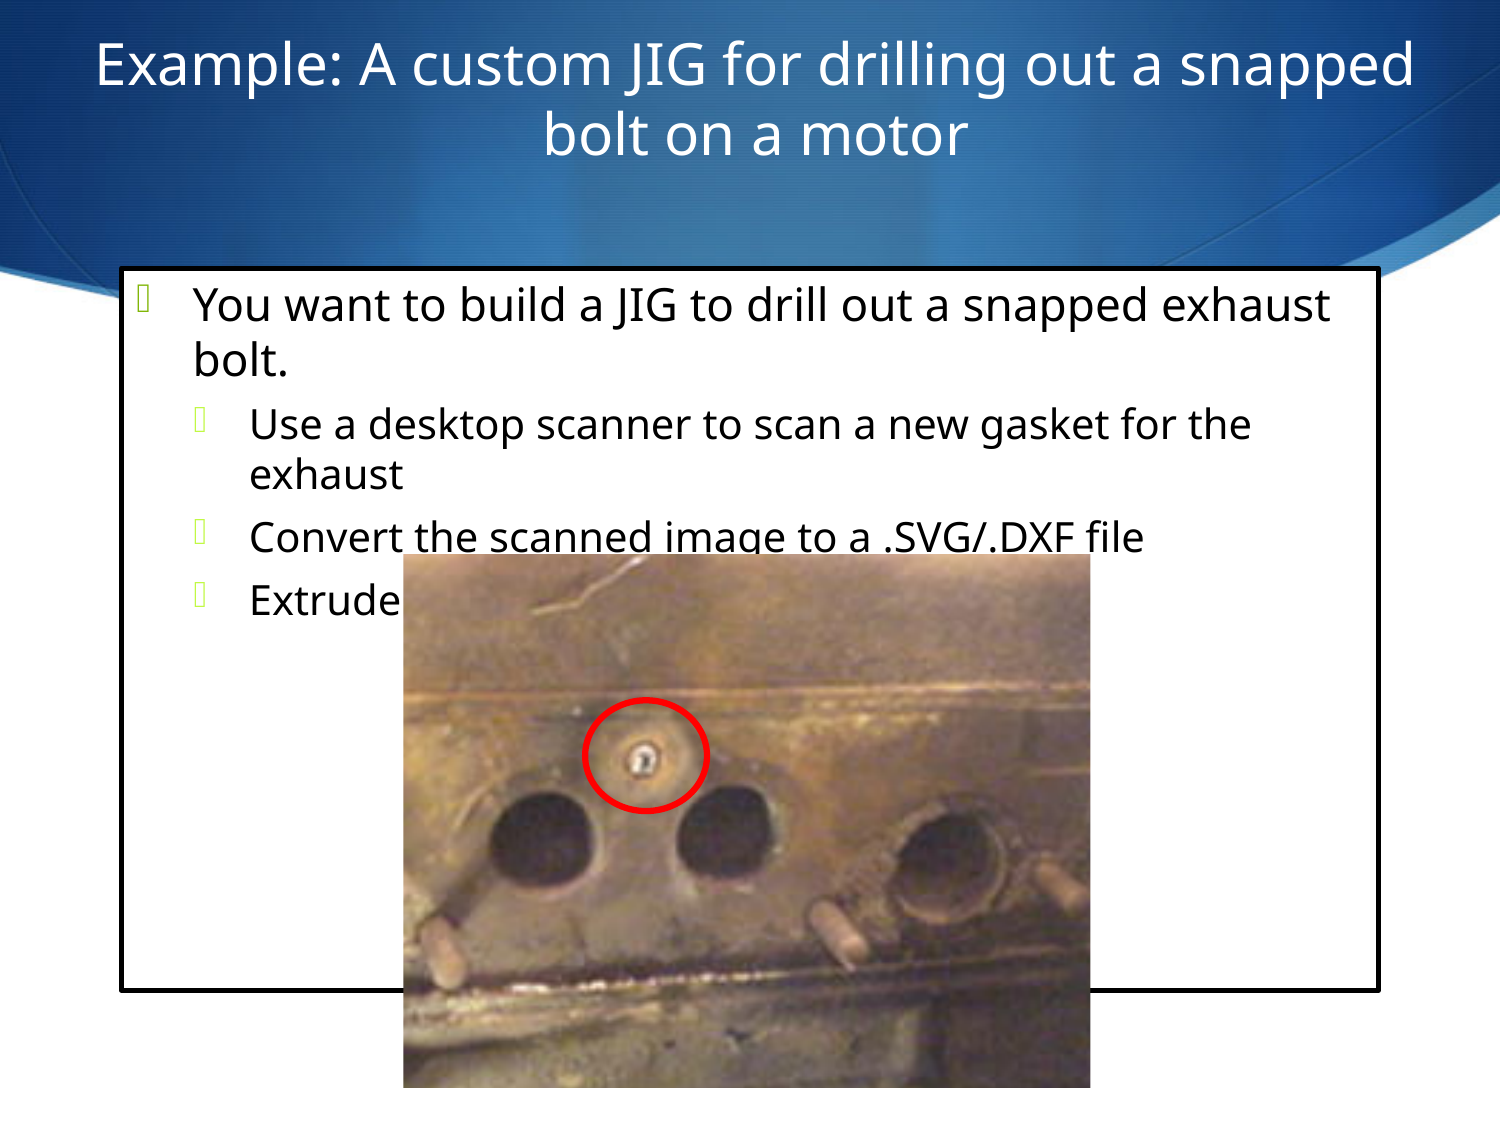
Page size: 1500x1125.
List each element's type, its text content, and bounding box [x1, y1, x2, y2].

list You want to build a JIG to drill out a snapped exhaust bolt. Use a desktop scanner to scan a new gasket for the exhaust Convert the scanned image to a .SVG/.DXF file Extrude it with OpenSCAD [119, 266, 1381, 993]
title Example: A custom JIG for drilling out a snapped bolt on a motor [28, 48, 1483, 147]
picture [0, 0, 1500, 1125]
